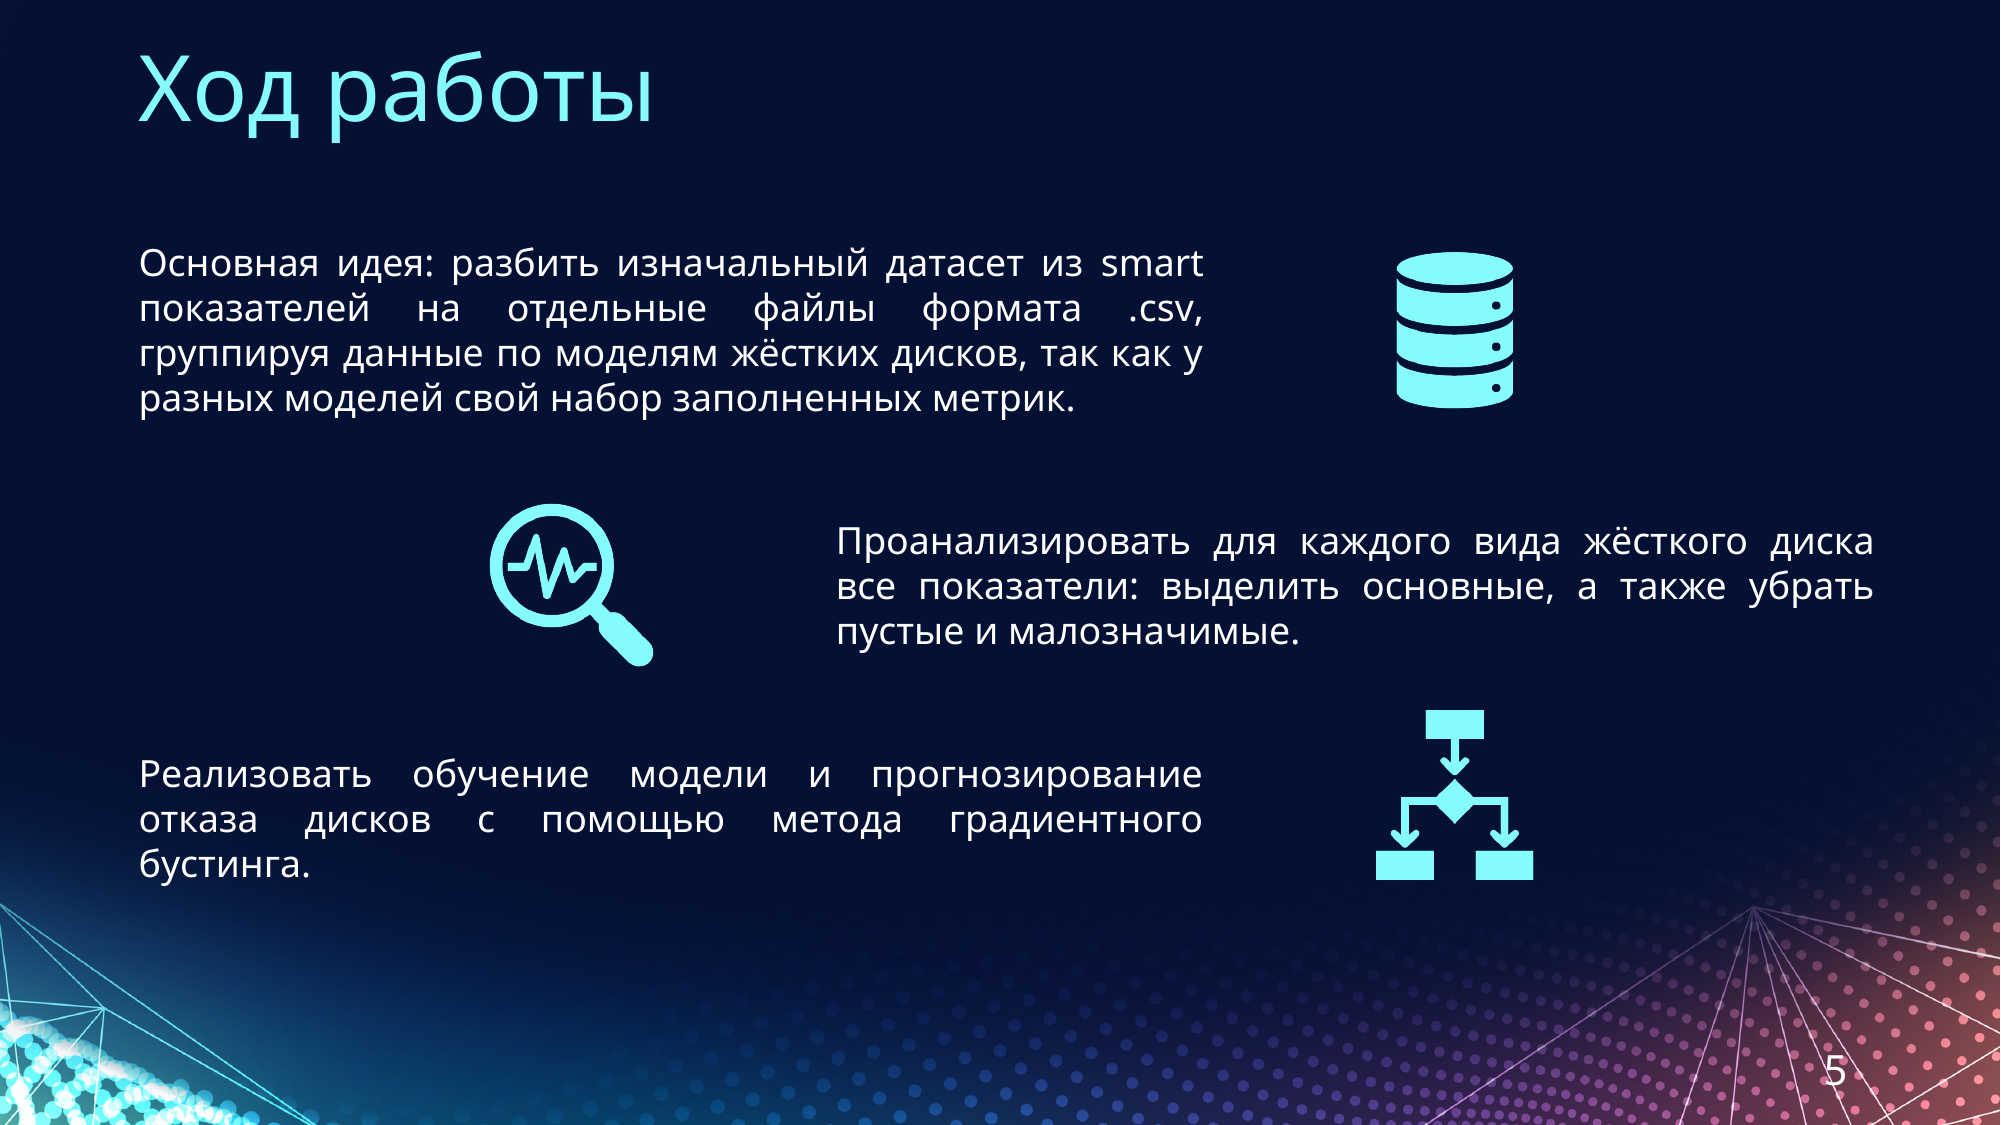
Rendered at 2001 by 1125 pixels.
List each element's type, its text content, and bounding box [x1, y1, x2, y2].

slide_number 5 [1412, 1042, 1863, 1103]
picture [0, 0, 2000, 1125]
title Ход работы [123, 56, 1849, 128]
text_box Реализовать обучение модели и прогнозирование отказа дисков с помощью метода градиентного бустинга. [123, 742, 1219, 892]
text_box Основная идея: разбить изначальный датасет из smart показателей на отдельные файлы формата .csv, группируя данные по моделям жёстких дисков, так как у разных моделей свой набор заполненных метрик. [123, 231, 1219, 426]
text_box Проанализировать для каждого вида жёсткого диска все показатели: выделить основные, а также убрать пустые и малозначимые. [821, 509, 1891, 660]
